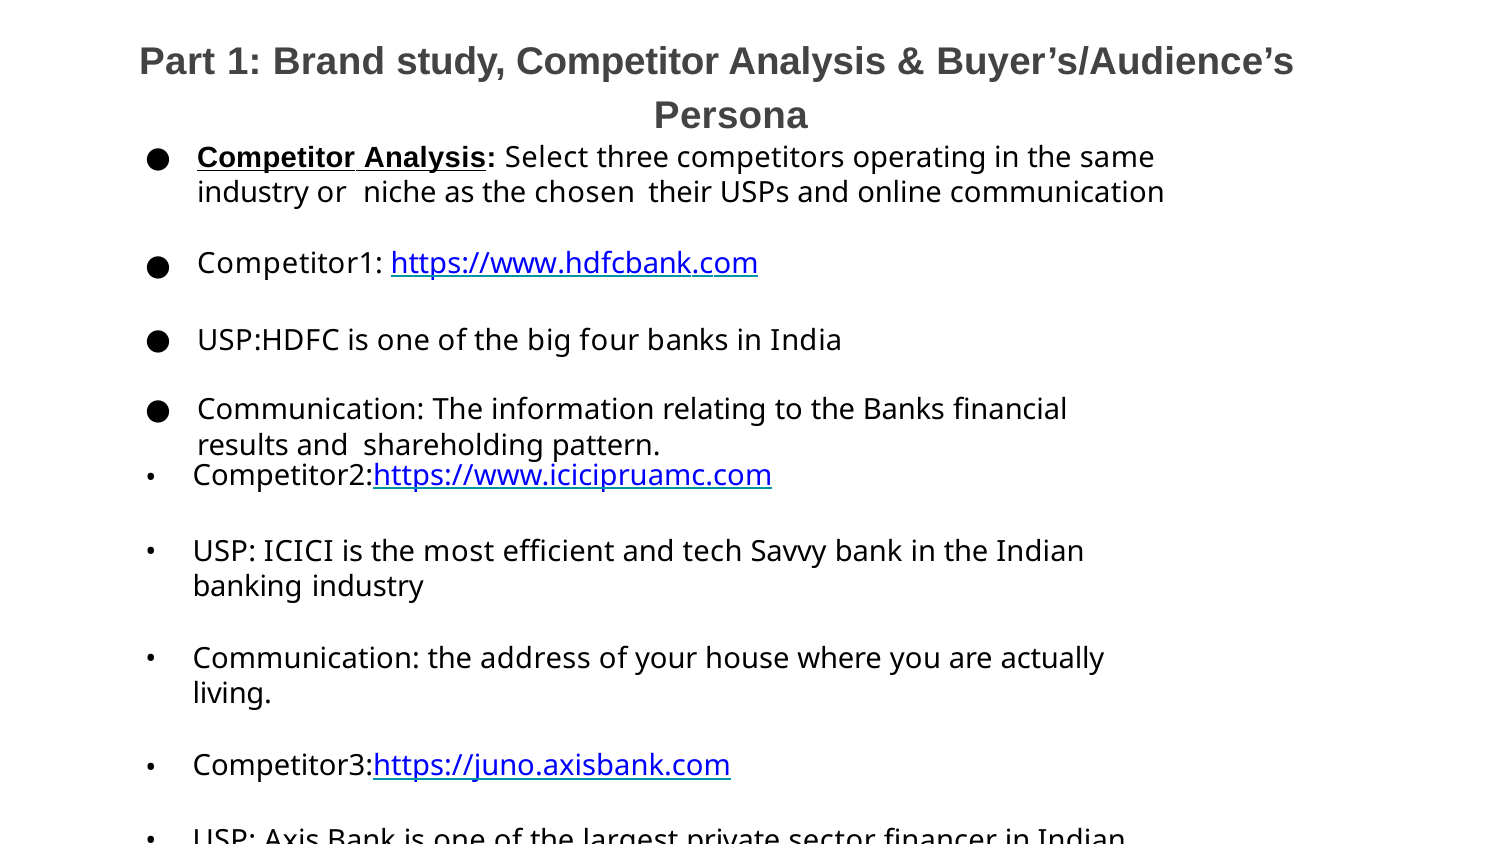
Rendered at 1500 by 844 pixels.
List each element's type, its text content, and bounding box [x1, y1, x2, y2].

text_box Competitor Analysis: Select three competitors operating in the same industry or niche as the chosen their USPs and online communication Competitor1: https://www.hdfcbank.com USP:HDFC is one of the big four banks in India Communication: The information relating to the Banks financial results and shareholding pattern. Competitor2:https://www.icicipruamc.com USP: ICICI is the most efficient and tech Savvy bank in the Indian banking industry Communication: the address of your house where you are actually living. Competitor3:https://juno.axisbank.com USP: Axis Bank is one of the largest private sector financer in Indian agriculture Comunication: the address of your house where you are actually living [143, 135, 1259, 844]
title Part 1: Brand study, Competitor Analysis & Buyer’s/Audience’s Persona [118, 25, 1381, 169]
